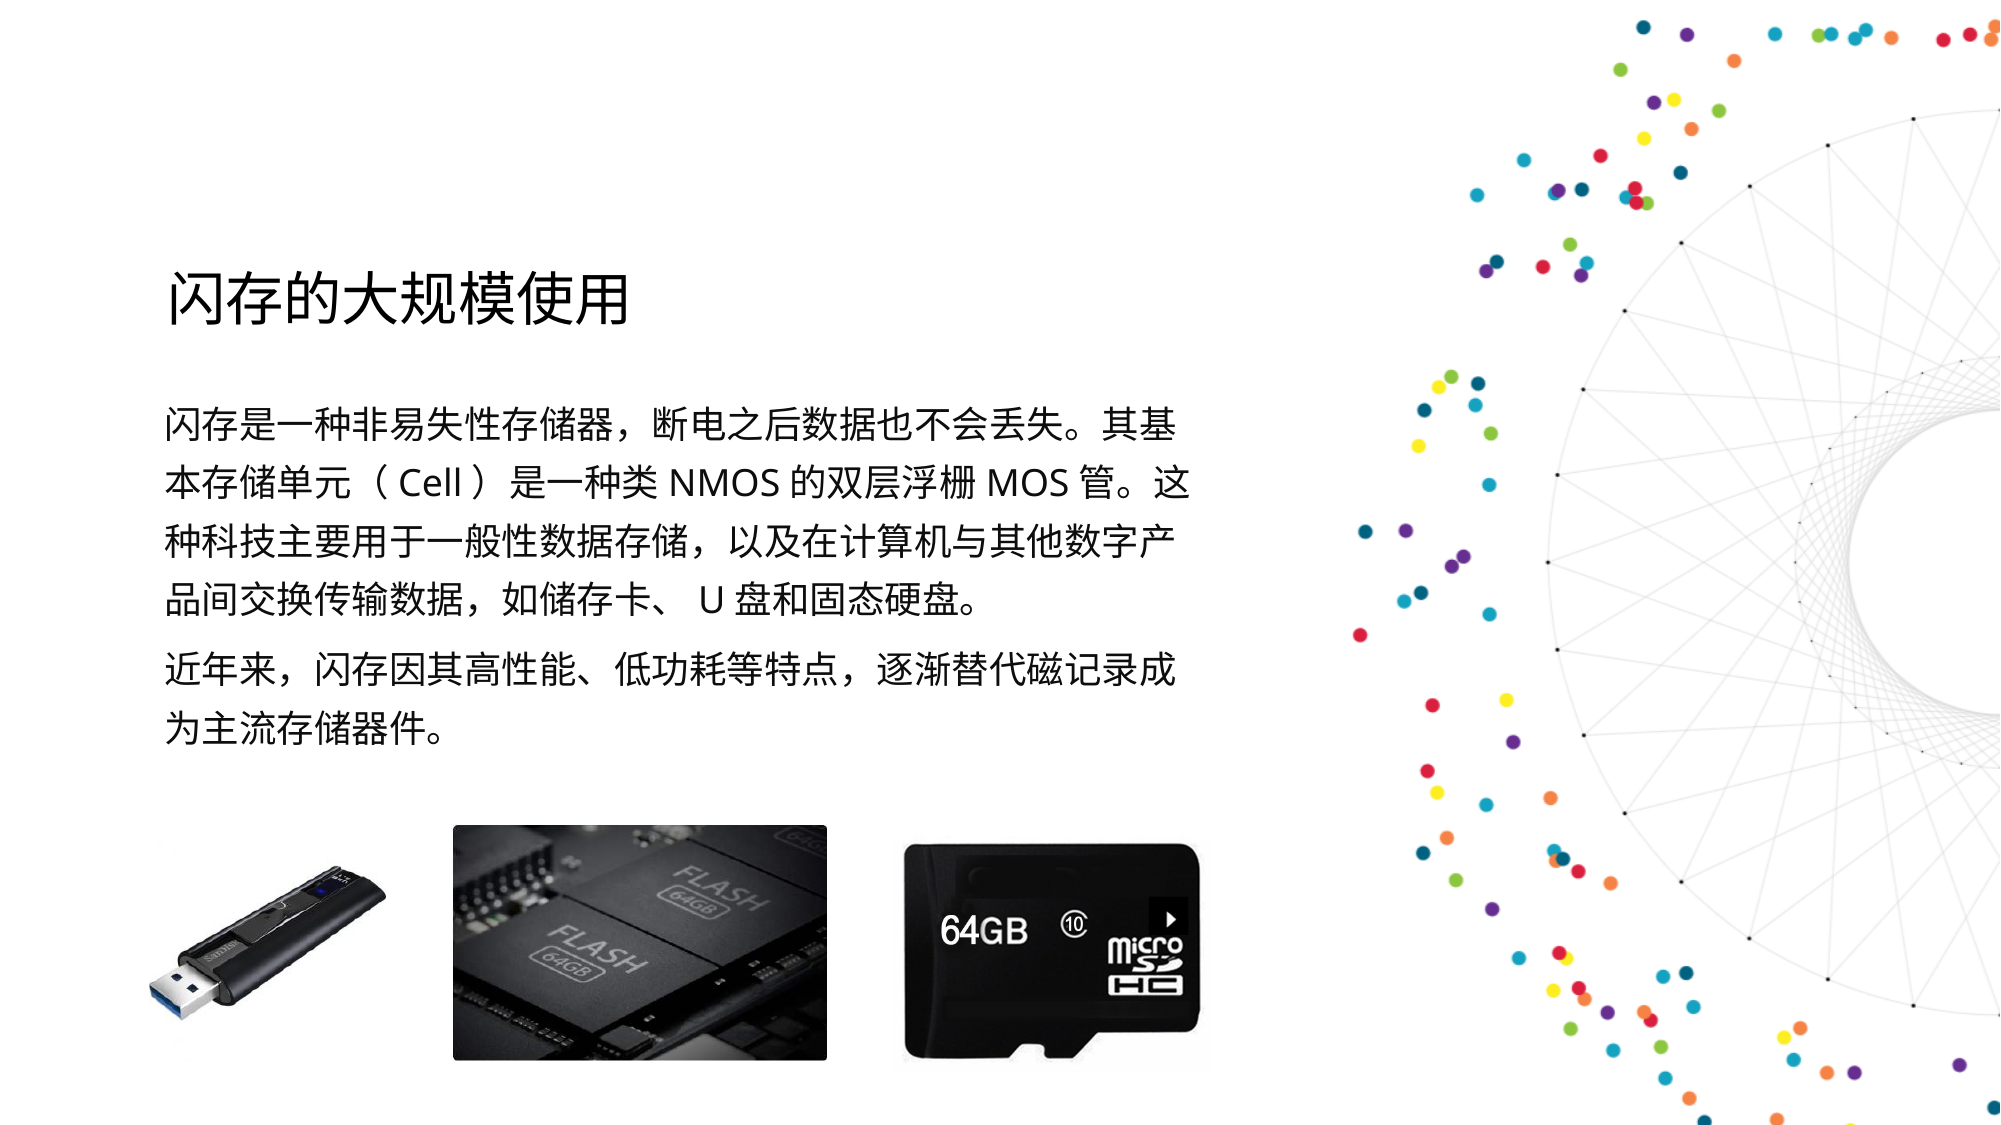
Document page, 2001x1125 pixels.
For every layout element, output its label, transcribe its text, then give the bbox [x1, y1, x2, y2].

picture [1269, 0, 2000, 1125]
picture [892, 835, 1213, 1072]
picture [451, 824, 827, 1061]
text_box 闪存是一种非易失性存储器，断电之后数据也不会丢失。其基本存储单元（Cell）是一种类NMOS的双层浮栅MOS管。这种科技主要用于一般性数据存储，以及在计算机与其他数字产品间交换传输数据，如储存卡、U盘和固态硬盘。 [149, 379, 1224, 625]
picture [149, 824, 386, 1061]
text_box 闪存的大规模使用 [152, 254, 648, 340]
text_box 近年来，闪存因其高性能、低功耗等特点，逐渐替代磁记录成为主流存储器件。 [149, 625, 1224, 758]
